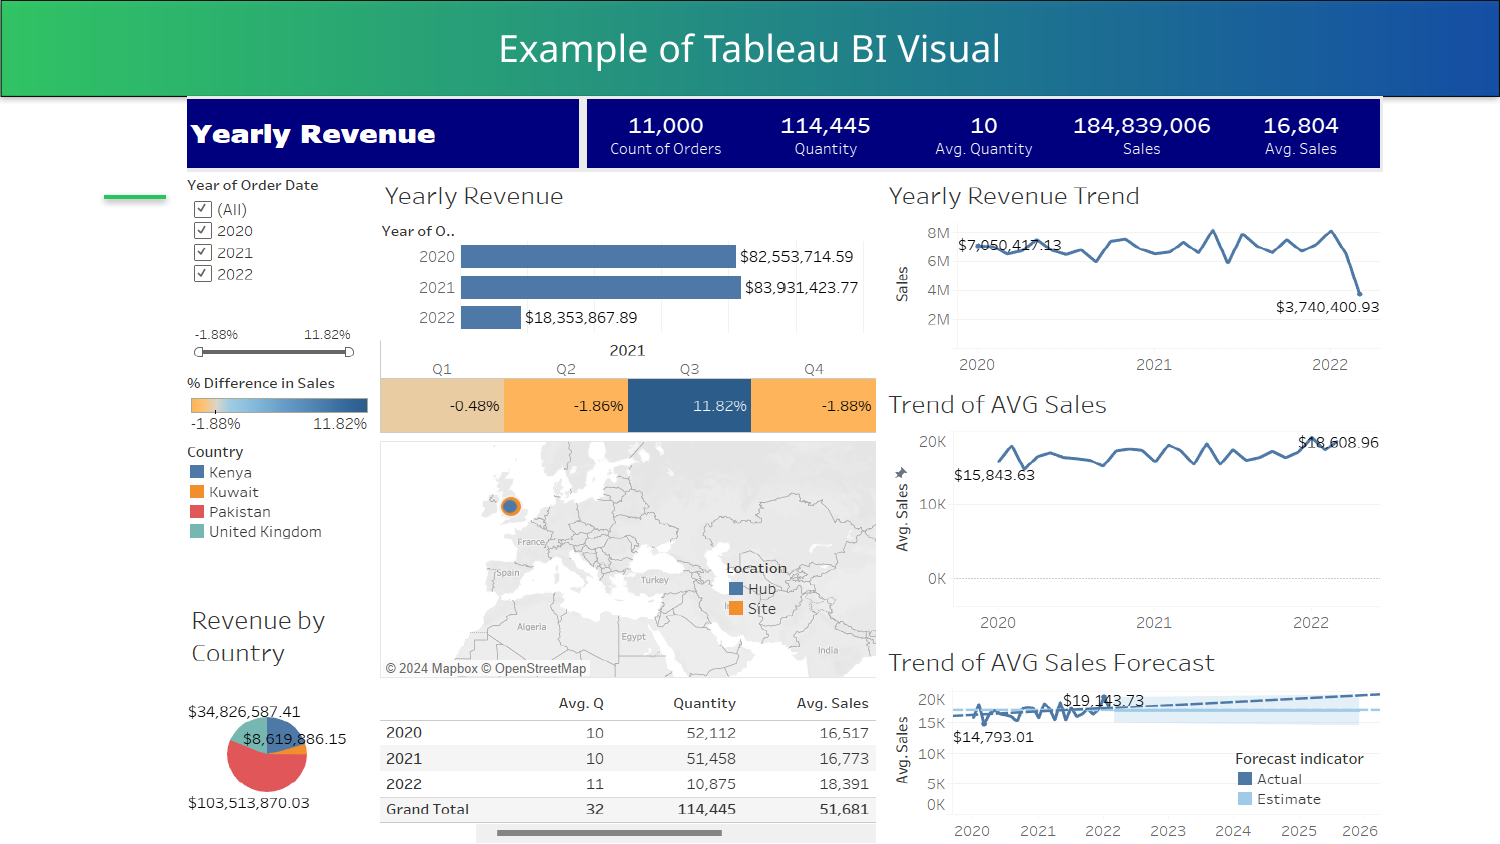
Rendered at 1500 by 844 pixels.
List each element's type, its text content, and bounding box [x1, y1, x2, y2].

text_box [0, 0, 1500, 97]
text_box Example of Tableau BI Visual​ [187, 18, 1313, 78]
picture [187, 96, 1383, 844]
